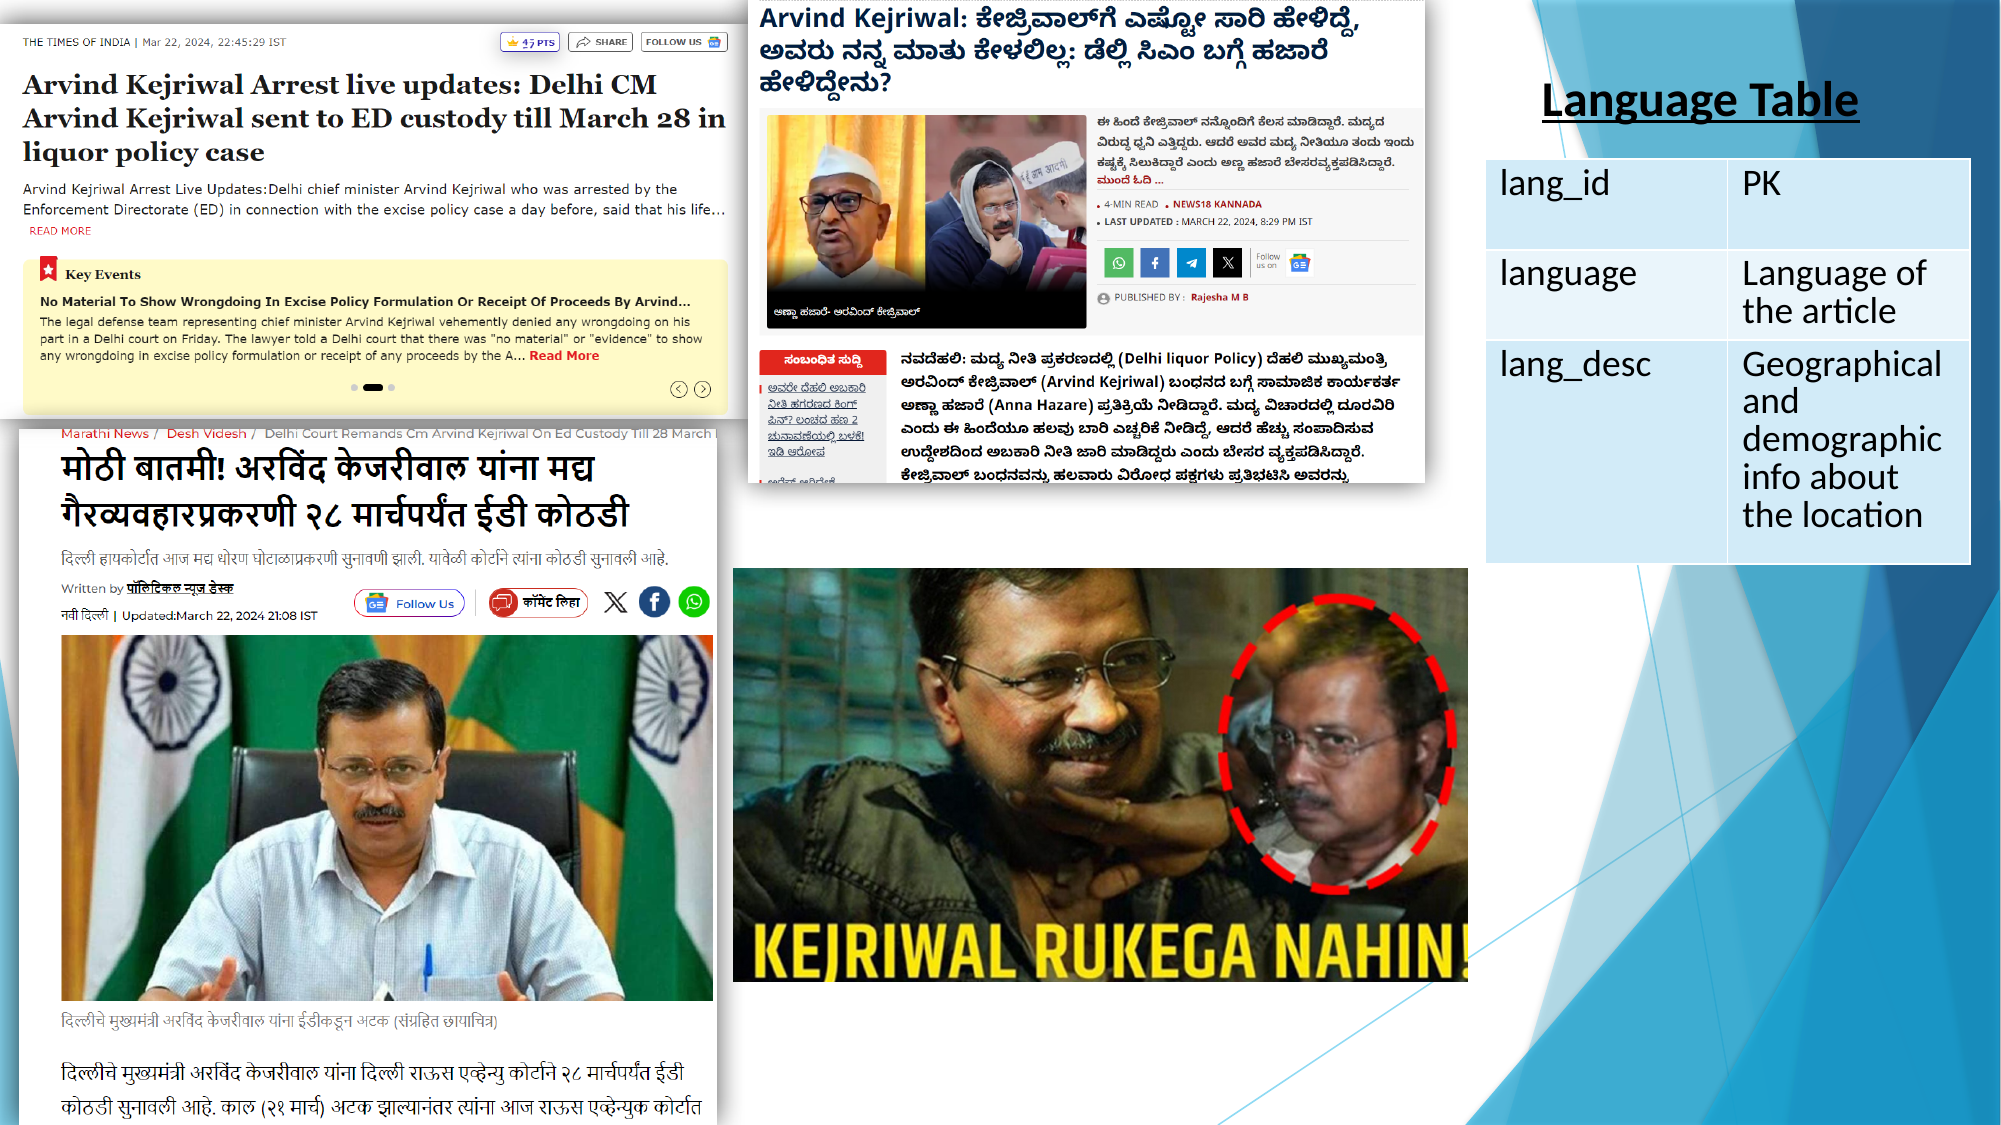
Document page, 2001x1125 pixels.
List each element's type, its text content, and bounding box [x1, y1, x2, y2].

table_cell lang_desc [1486, 341, 1727, 563]
picture [0, 0, 1426, 484]
table_cell Language of the article [1728, 251, 1969, 339]
table_header lang_id [1486, 160, 1727, 249]
text_box Language Table [1527, 59, 1928, 134]
picture [19, 429, 717, 1125]
table_cell language [1486, 251, 1727, 339]
picture [732, 567, 1469, 982]
table_cell Geographical and demographic info about the location [1728, 341, 1969, 563]
table_header PK [1728, 160, 1969, 249]
